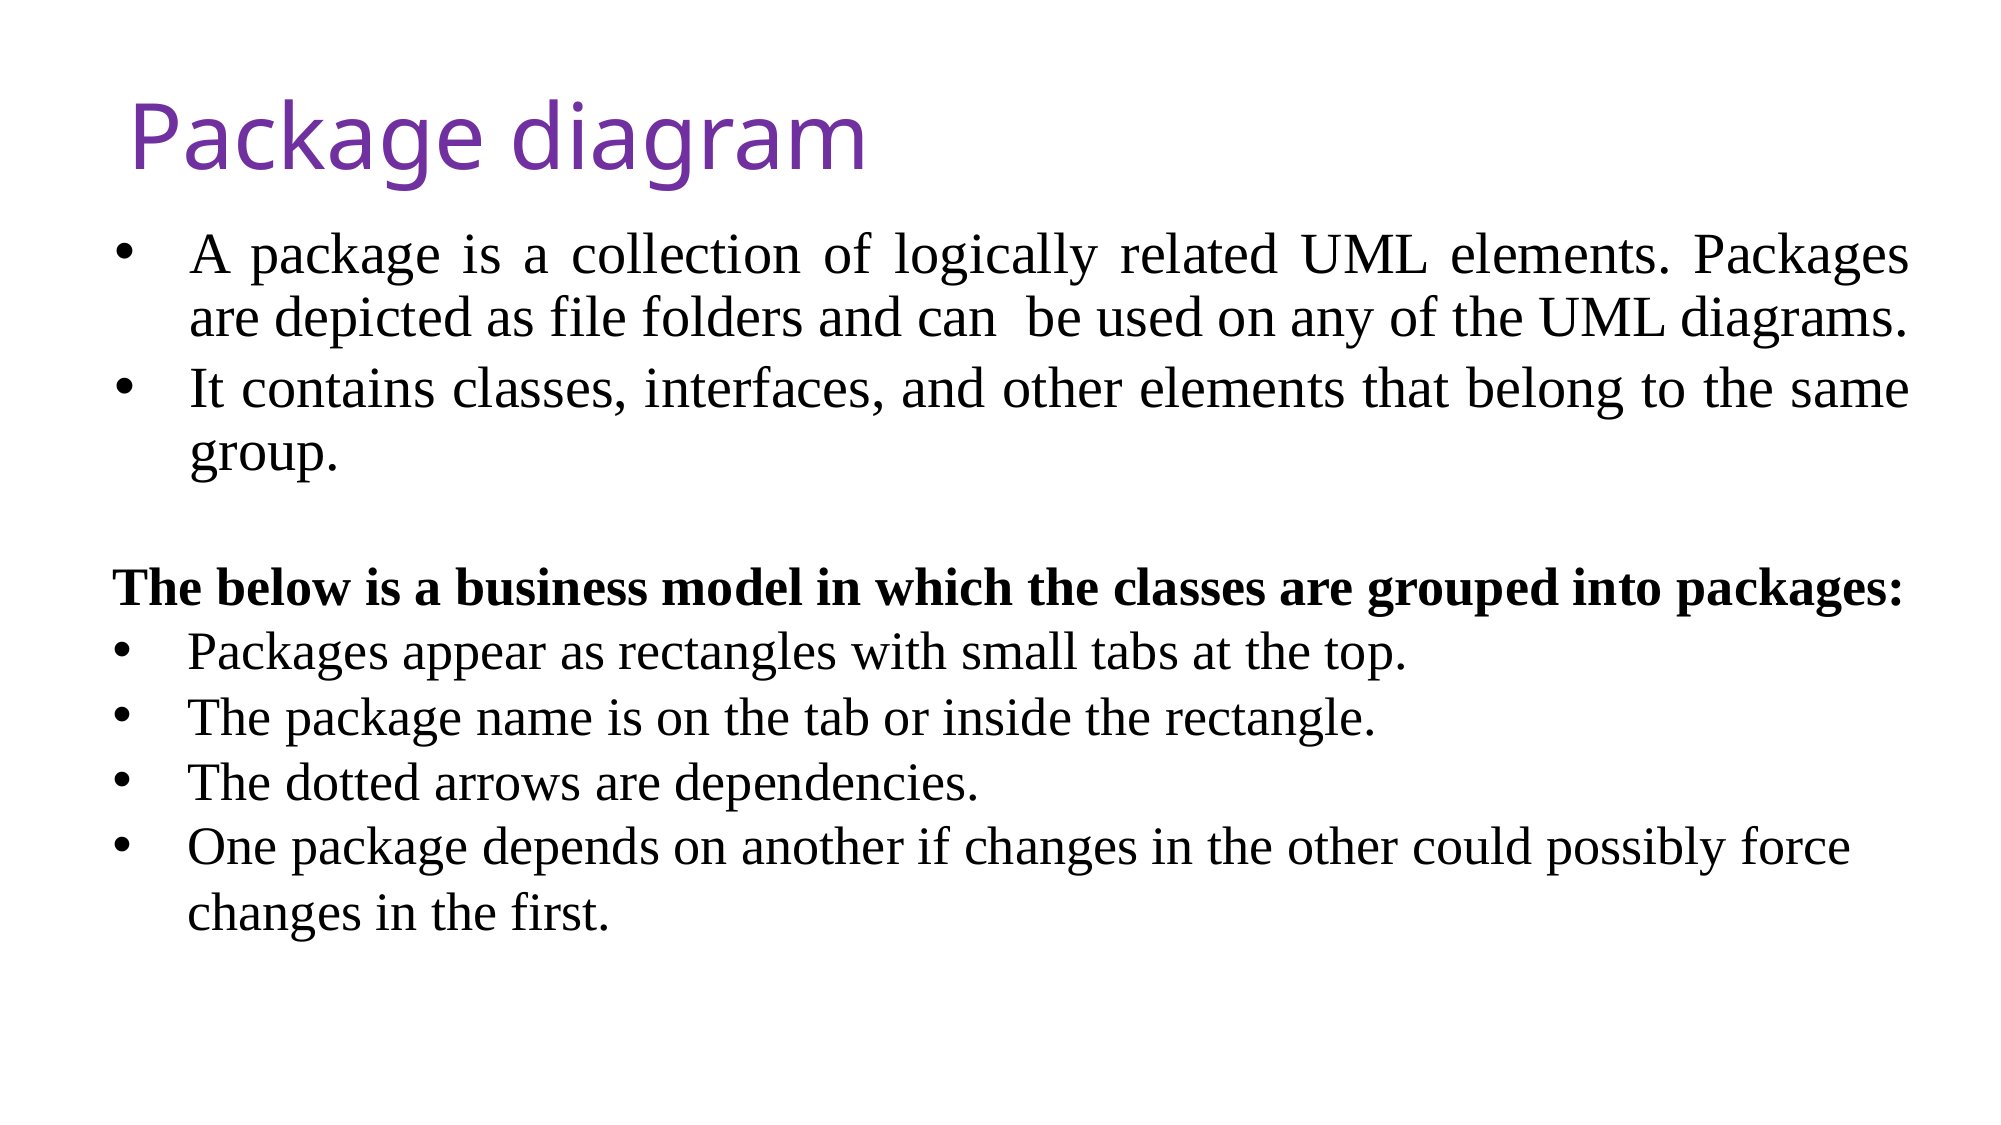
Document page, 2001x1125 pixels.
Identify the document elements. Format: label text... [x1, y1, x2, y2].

text_box A package is a collection of logically related UML elements. Packages are depicted as file folders and can be used on any of the UML diagrams. It contains classes, interfaces, and other elements that belong to the same group. The below is a business model in which the classes are grouped into packages: Packages appear as rectangles with small tabs at the top. The package name is on the tab or inside the rectangle. The dotted arrows are dependencies. One package depends on another if changes in the other could possibly force changes in the first. [112, 213, 1913, 941]
title Package diagram [125, 36, 1013, 213]
